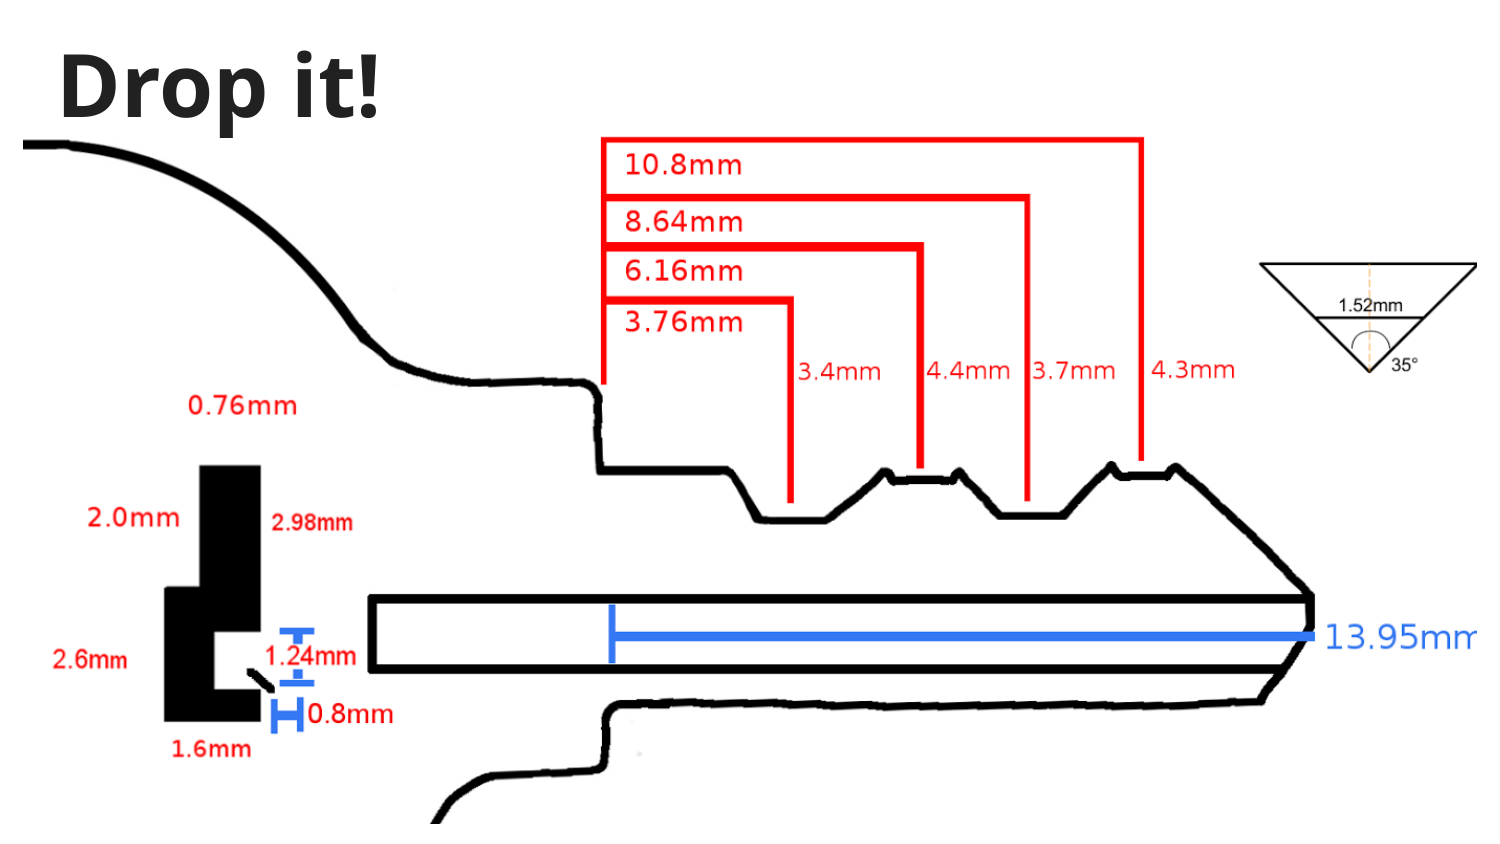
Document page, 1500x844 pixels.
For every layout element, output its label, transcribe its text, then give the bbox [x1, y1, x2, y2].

picture [22, 108, 1478, 825]
title Drop it! [41, 15, 1440, 107]
